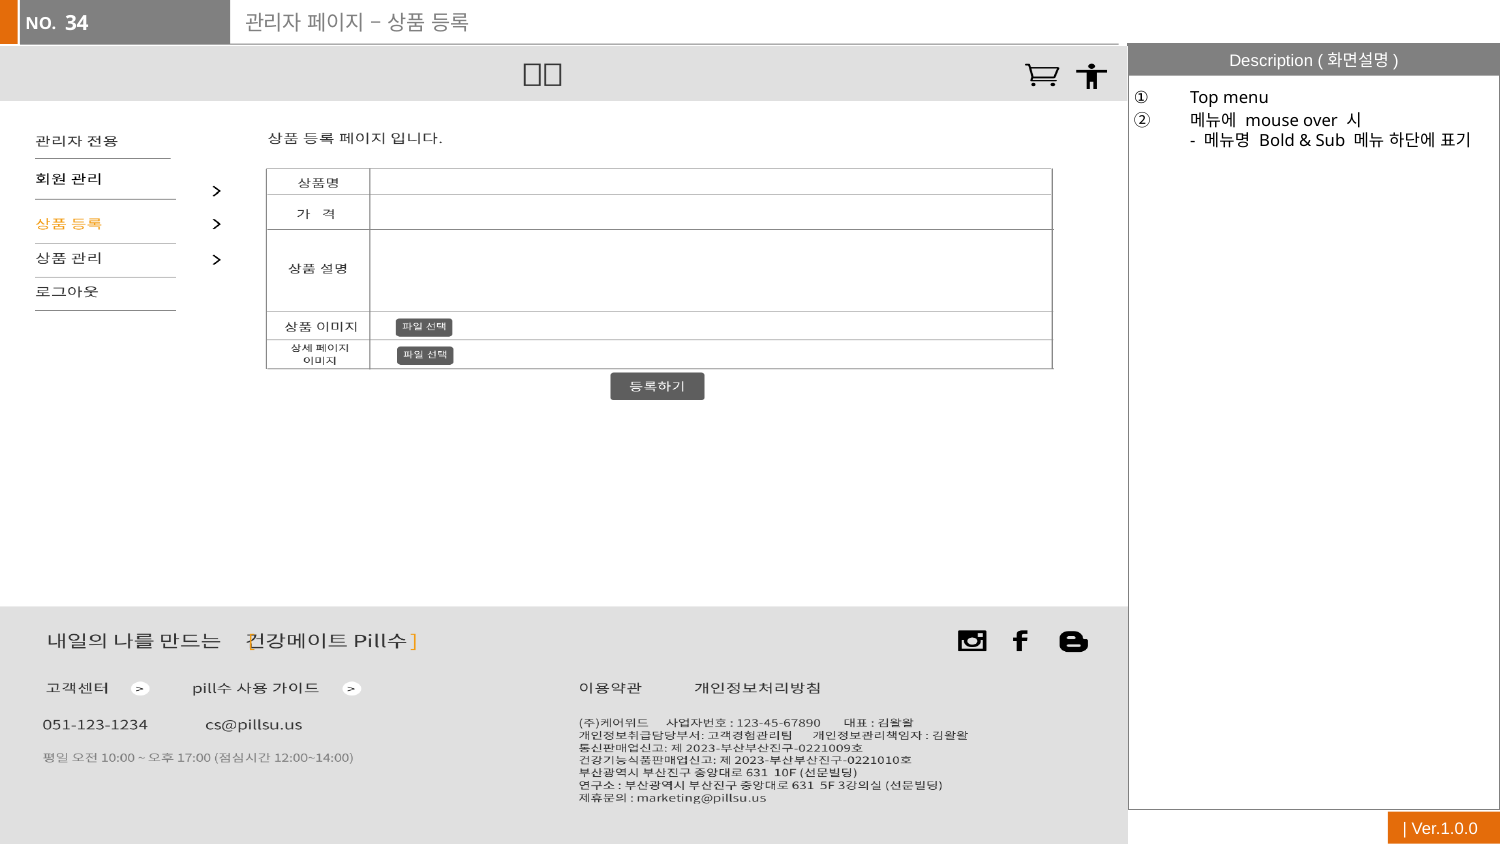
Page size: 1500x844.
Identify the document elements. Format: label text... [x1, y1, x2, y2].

picture [0, 46, 1129, 844]
title 관리자 페이지 – 상품 등록 [231, 2, 1117, 44]
list Top menu 메뉴에 mouse over 시 - 메뉴명 Bold & Sub 메뉴 하단에 표기 [1132, 79, 1500, 812]
list 34 [64, 2, 231, 44]
